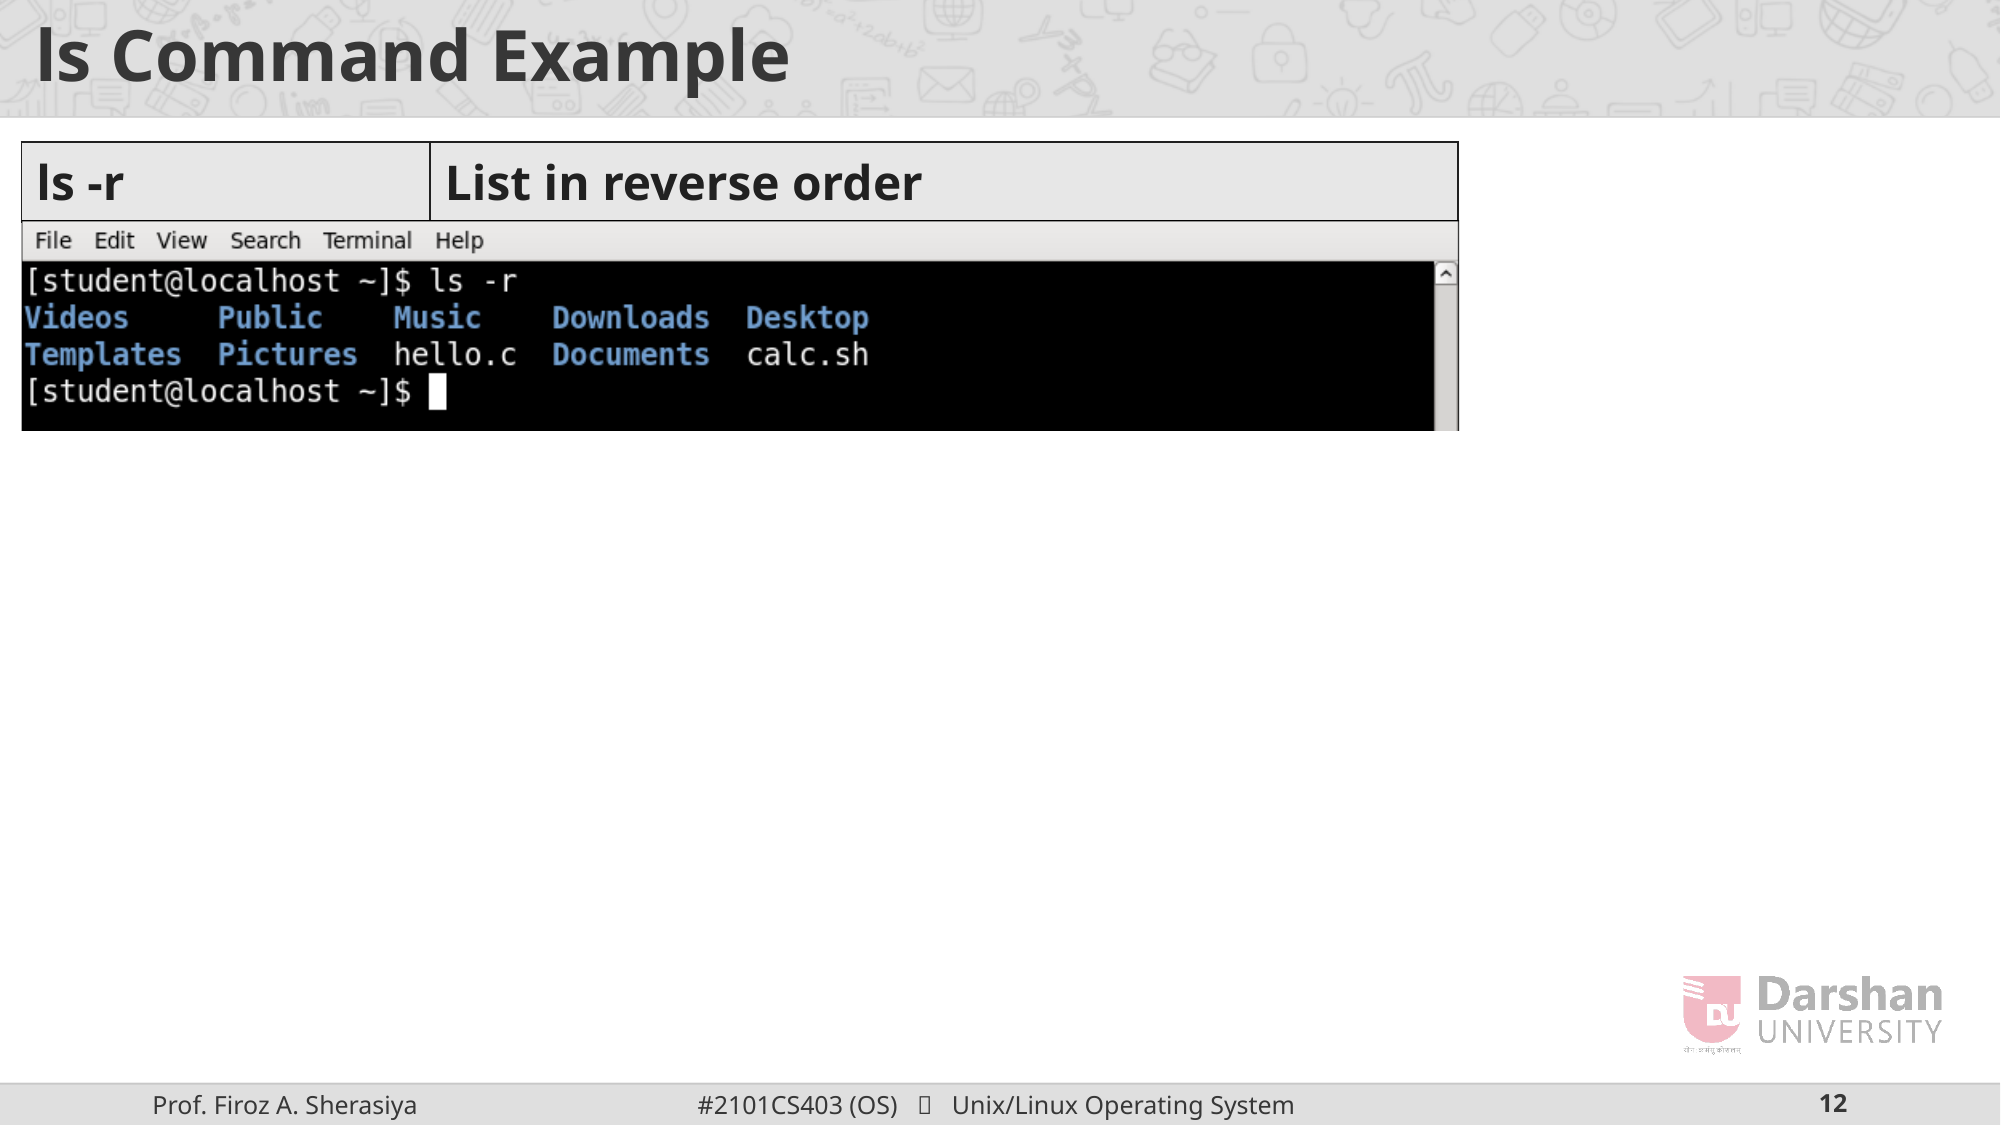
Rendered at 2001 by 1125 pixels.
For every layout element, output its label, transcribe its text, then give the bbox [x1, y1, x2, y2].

table_header List in reverse order [431, 143, 1457, 220]
title ls Command Example [0, 0, 2000, 117]
picture [21, 220, 1460, 432]
table_header ls -r [22, 143, 429, 220]
table_cell Ignores case [1662, 951, 1963, 1079]
